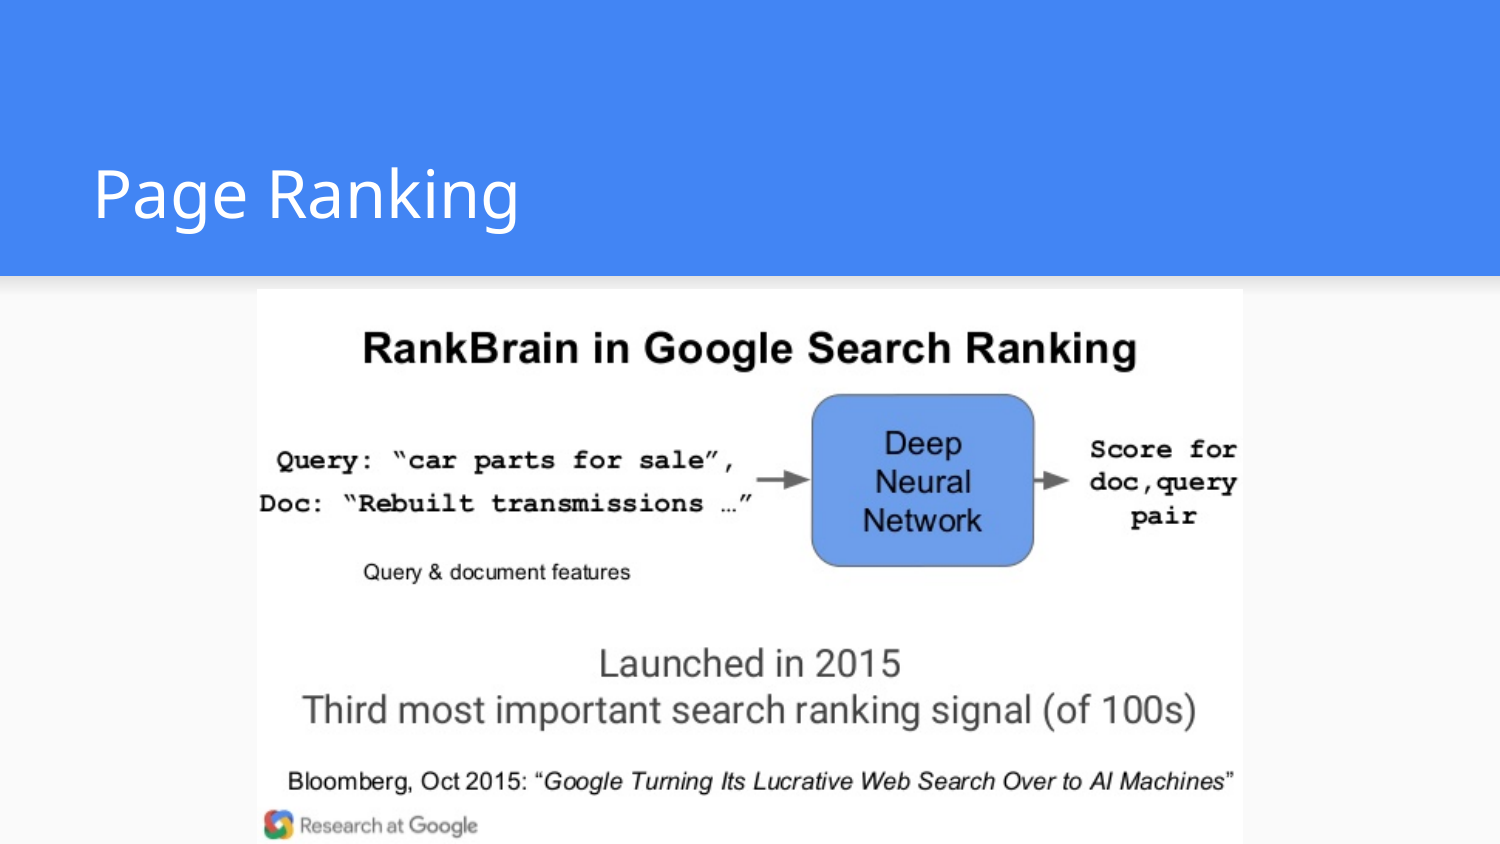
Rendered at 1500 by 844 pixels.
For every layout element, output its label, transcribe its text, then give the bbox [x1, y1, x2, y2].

picture [257, 289, 1243, 844]
title Page Ranking [77, 121, 1427, 248]
